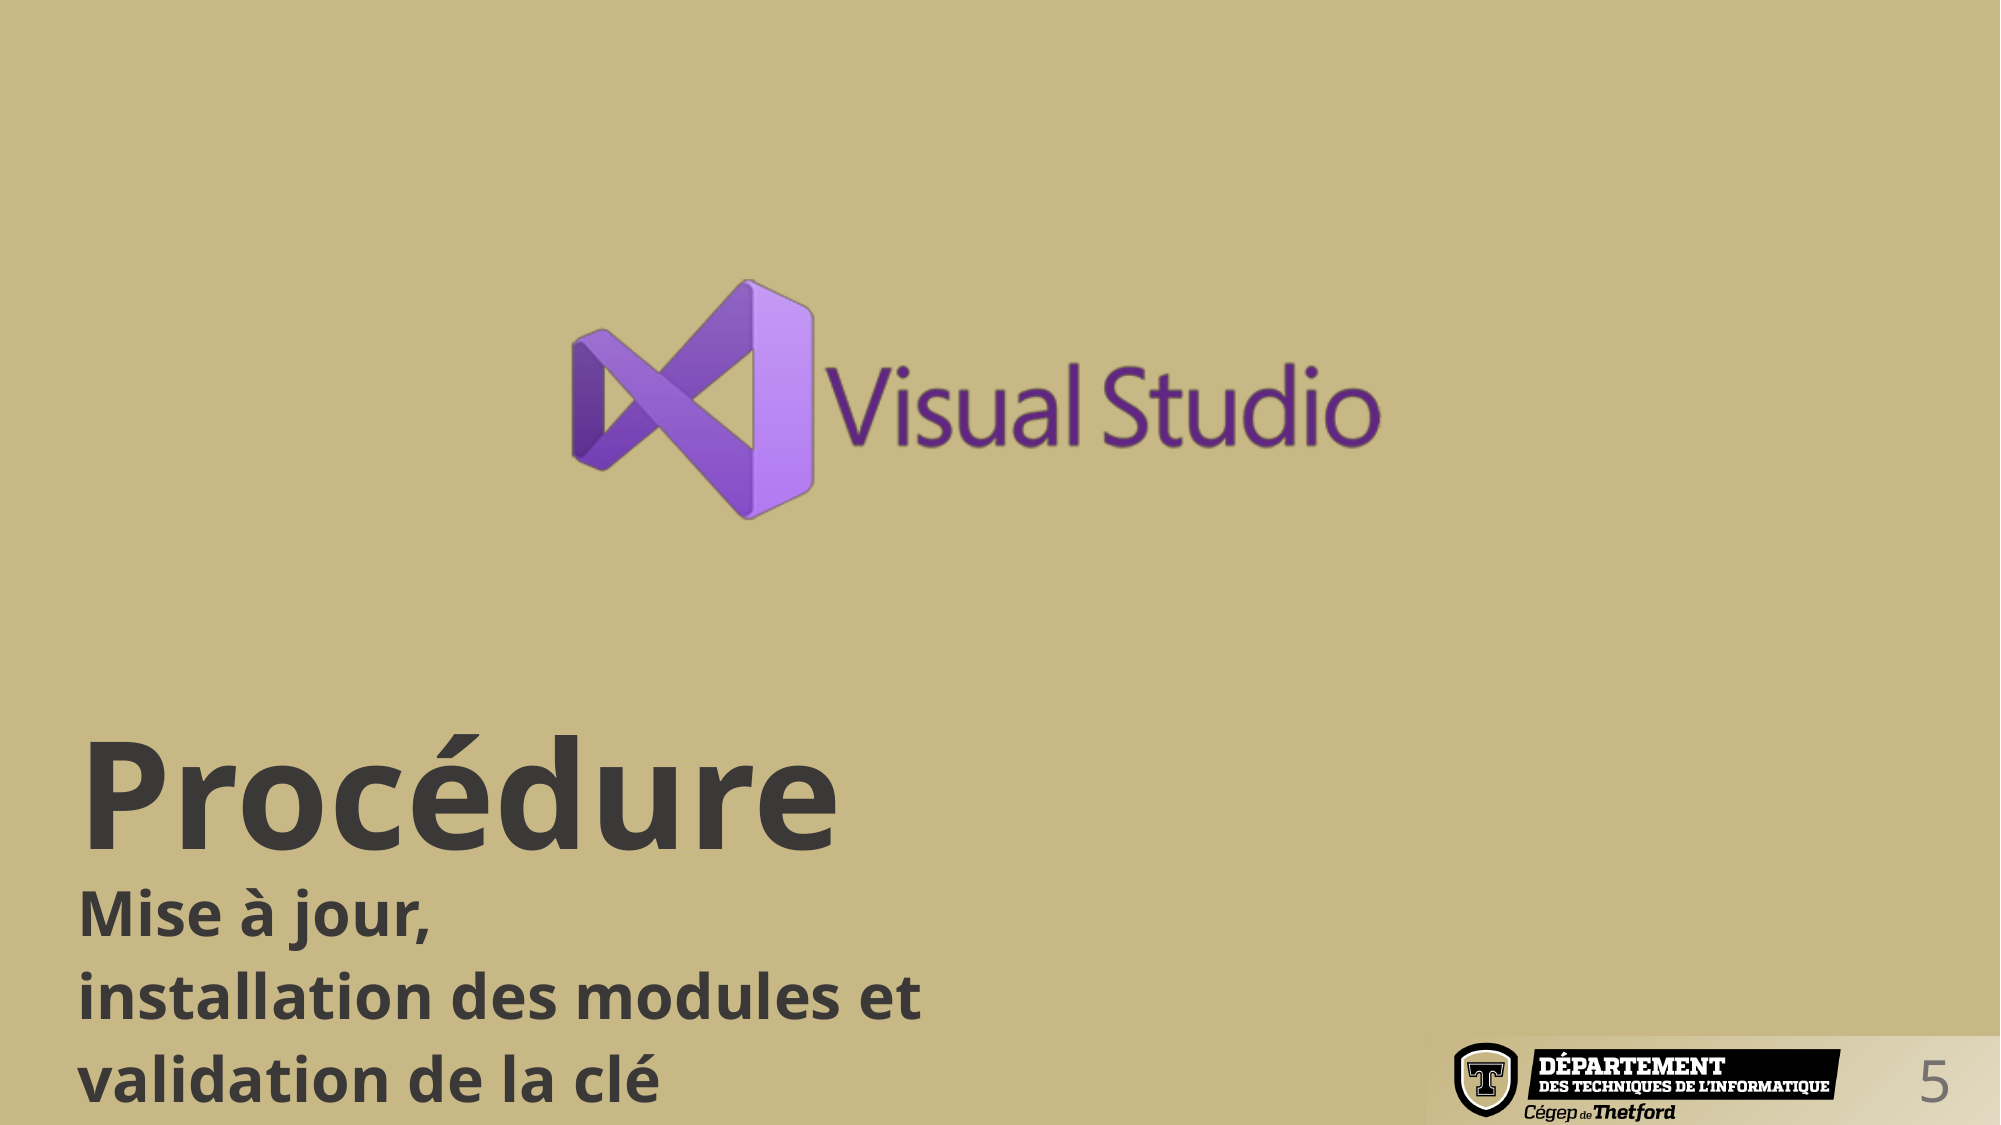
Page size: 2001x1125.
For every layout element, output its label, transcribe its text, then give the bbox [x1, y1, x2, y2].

picture [557, 227, 1403, 574]
subtitle Mise à jour, installation des modules et validation de la clé [62, 875, 1958, 1125]
title Procédure [62, 299, 1958, 875]
